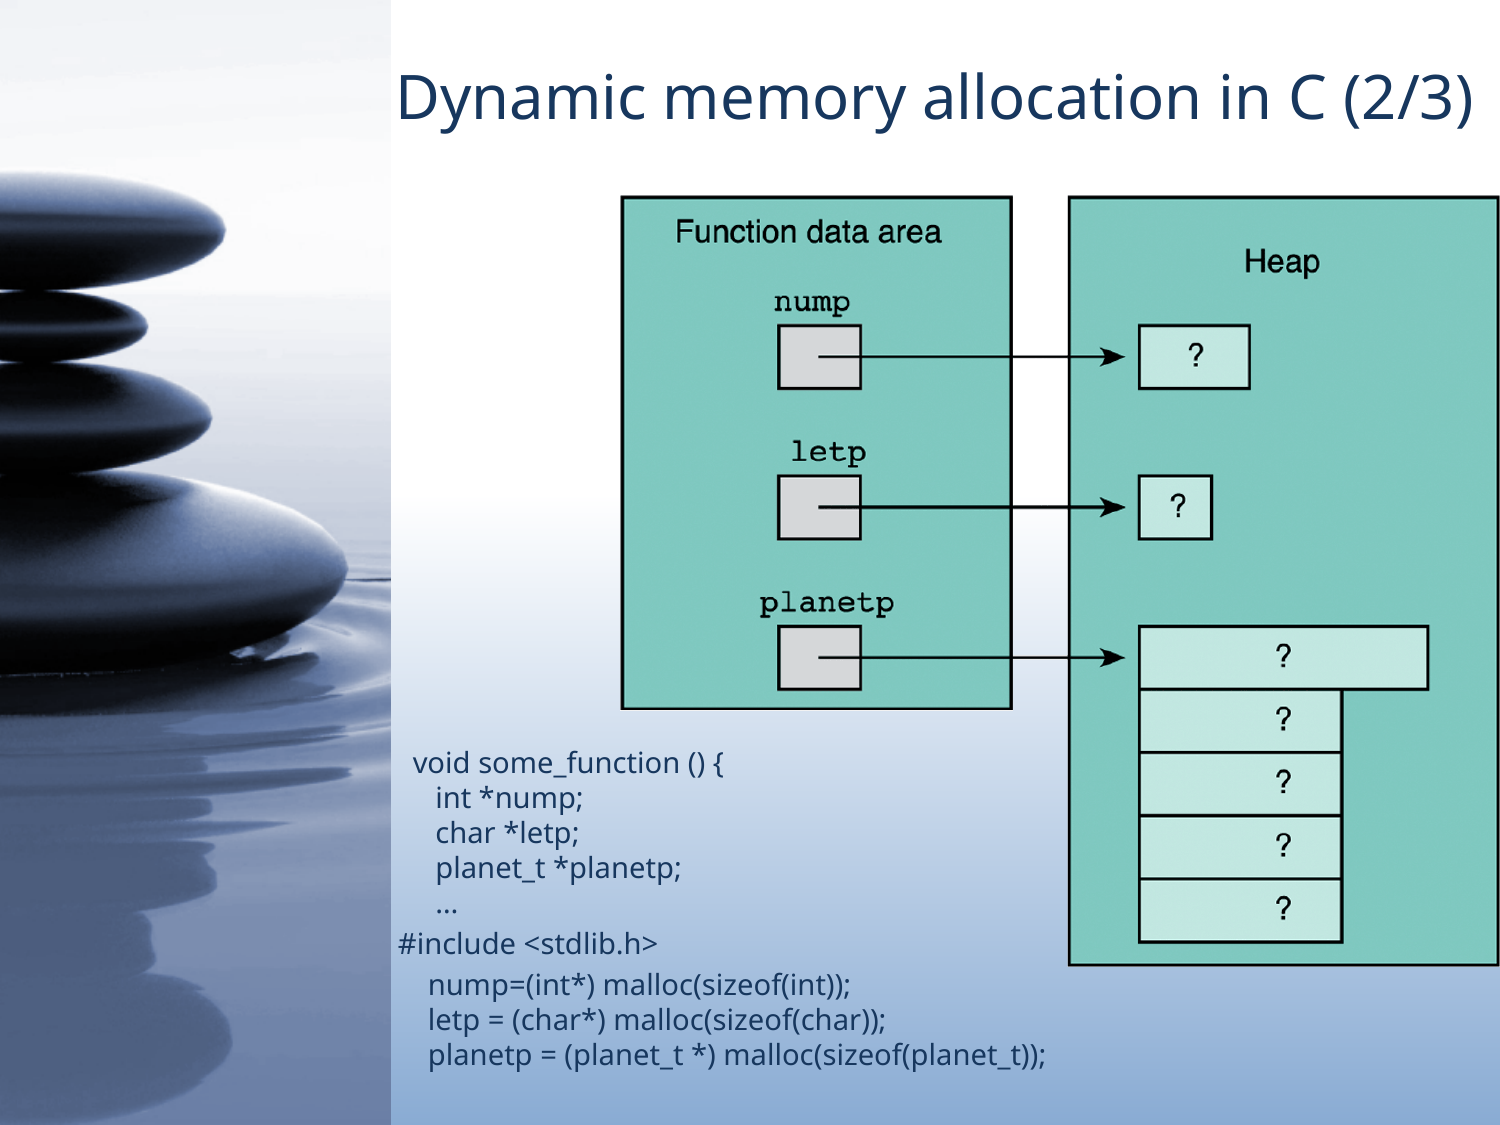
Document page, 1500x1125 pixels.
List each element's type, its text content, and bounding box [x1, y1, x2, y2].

title Dynamic memory allocation in C (2/3) [380, 1, 1500, 140]
picture [0, 0, 391, 1125]
list void some_function () { int *nump; char *letp; planet_t *planetp; … #include <stdlib.h> nump=(int*) malloc(sizeof(int)); letp = (char*) malloc(sizeof(char)); planetp = (planet_t *) malloc(sizeof(planet_t)); [382, 736, 1316, 1125]
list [619, 195, 1500, 968]
